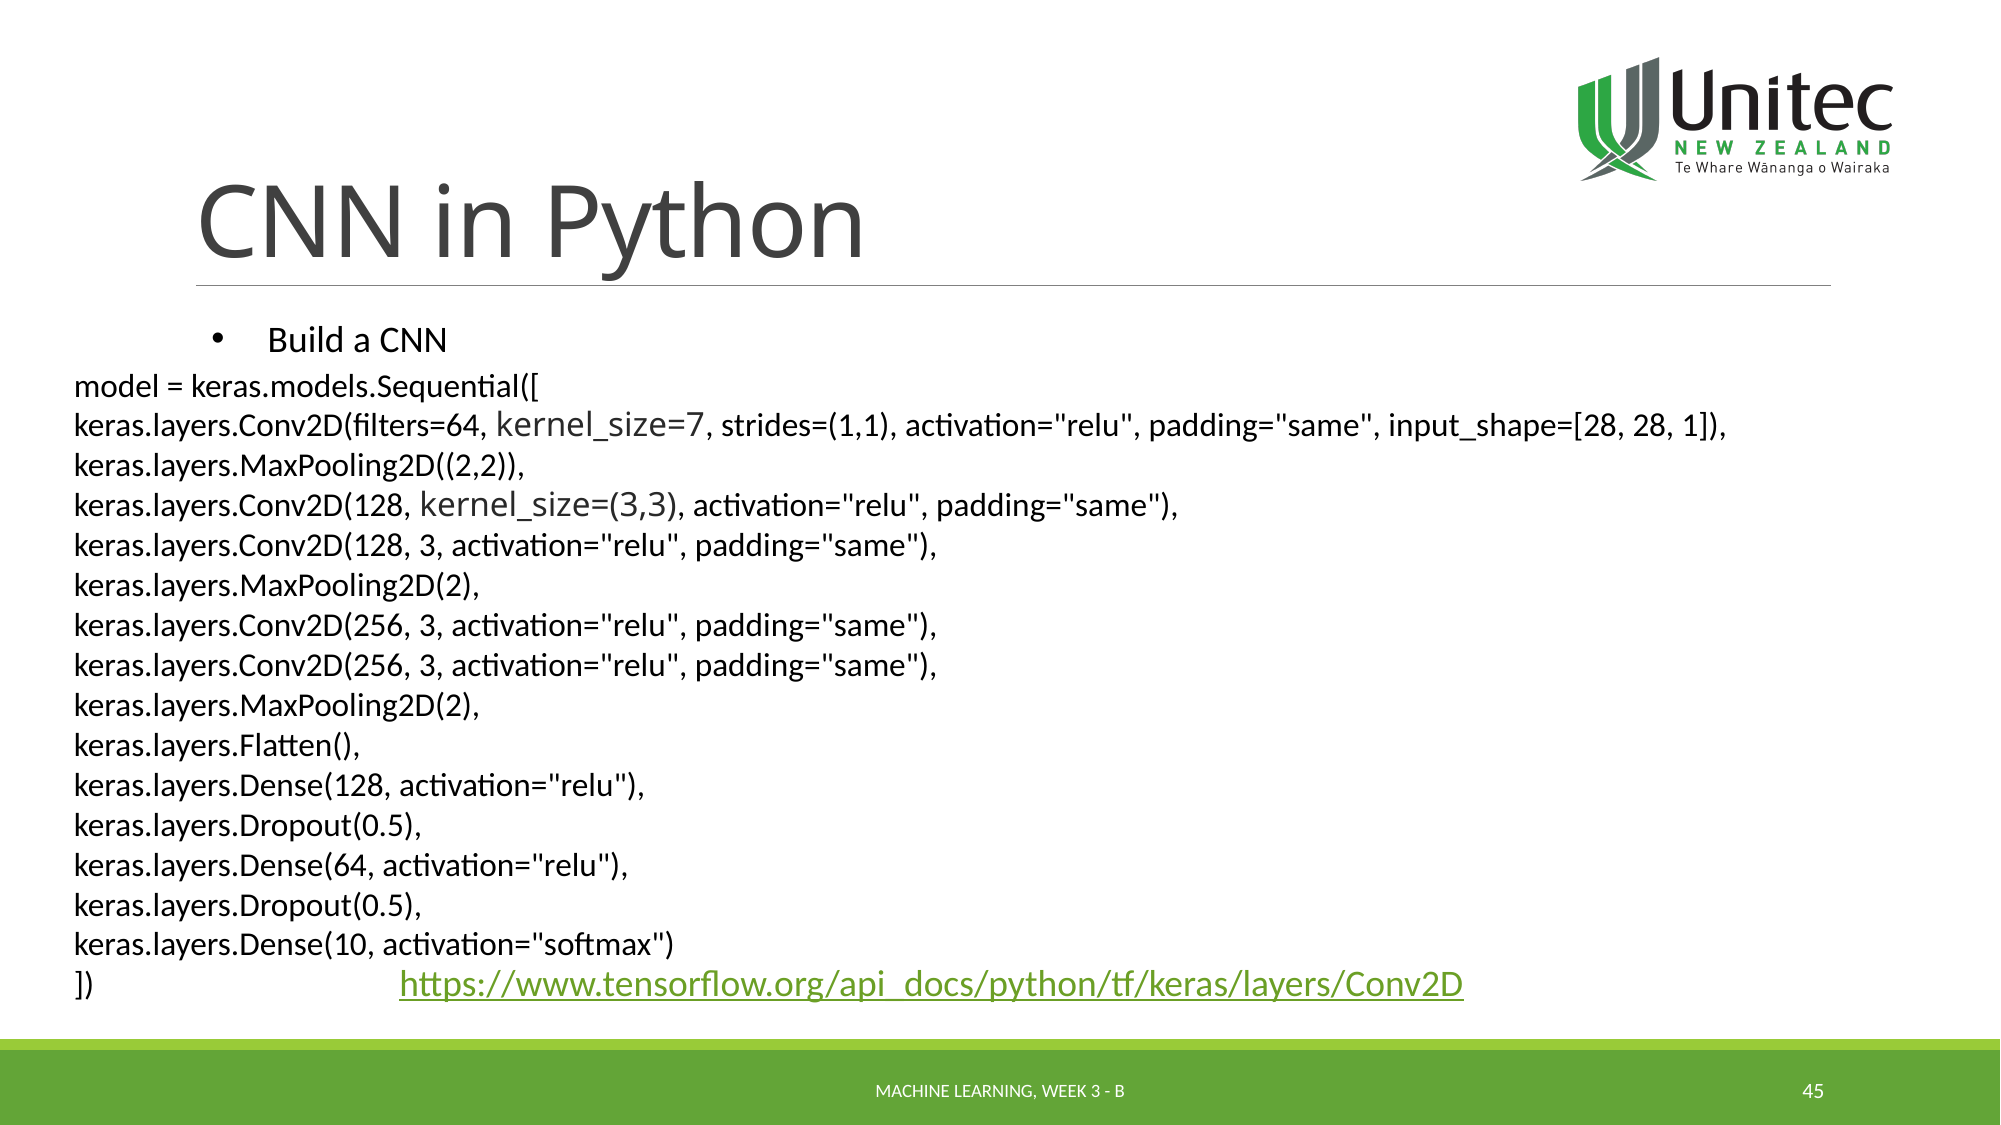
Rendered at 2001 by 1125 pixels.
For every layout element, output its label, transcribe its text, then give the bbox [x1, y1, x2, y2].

title CNN in Python [180, 5, 1830, 285]
text_box https://www.tensorflow.org/api_docs/python/tf/keras/layers/Conv2D [384, 951, 1579, 1057]
text_box Build a CNN [196, 284, 1830, 356]
text_box model = keras.models.Sequential([ keras.layers.Conv2D(filters=64, kernel_size=7, strides=(1,1), activation="relu", padding="same", input_shape=[28, 28, 1]), keras.layers.MaxPooling2D((2,2)), keras.layers.Conv2D(128, kernel_size=(3,3), activation="relu", padding="same"), keras.layers.Conv2D(128, 3, activation="relu", padding="same"), keras.layers.MaxPooling2D(2), keras.layers.Conv2D(256, 3, activation="relu", padding="same"), keras.layers.Conv2D(256, 3, activation="relu", padding="same"), keras.layers.MaxPooling2D(2), keras.layers.Flatten(), keras.layers.Dense(128, activation="relu"), keras.layers.Dropout(0.5), keras.layers.Dense(64, activation="relu"), keras.layers.Dropout(0.5), keras.layers.Dense(10, activation="softmax") ]) [59, 356, 1847, 1010]
footer Machine Learning, Week 3 - B [604, 1059, 1396, 1120]
picture [1578, 56, 1893, 181]
slide_number 45 [1624, 1059, 1840, 1120]
